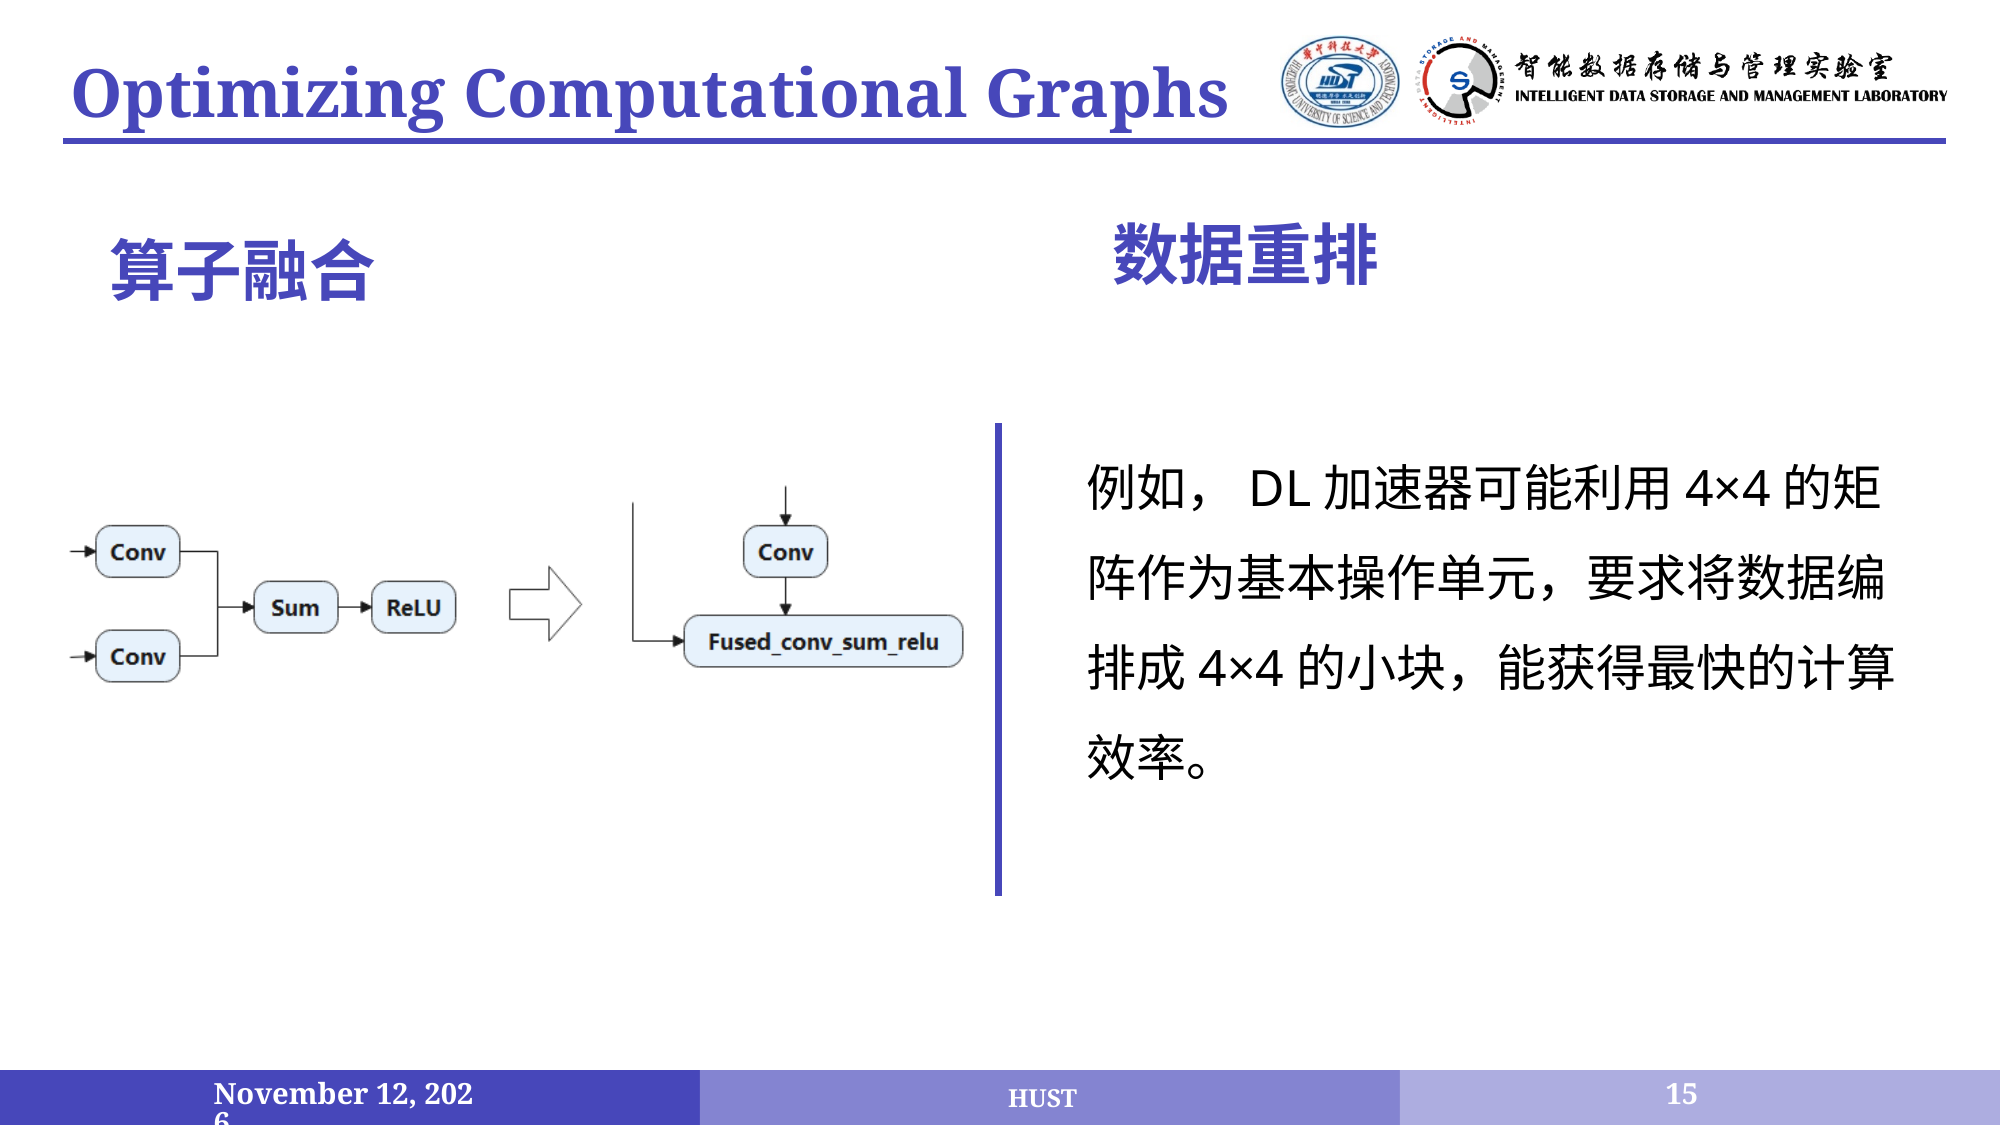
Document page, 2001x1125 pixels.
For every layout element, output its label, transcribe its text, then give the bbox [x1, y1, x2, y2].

text_box [699, 1120, 1399, 1125]
text_box [0, 1069, 198, 1125]
text_box 算子融合 [94, 181, 613, 316]
text_box [502, 1069, 699, 1125]
text_box 例如，DL加速器可能利用4×4的矩阵作为基本操作单元，要求将数据编排成4×4的小块，能获得最快的计算效率。 [1071, 419, 1919, 794]
text_box [1749, 1069, 2000, 1125]
text_box 数据重排 [1097, 165, 1616, 301]
footer HUST [671, 1075, 1414, 1120]
text_box ﻿Optimizing Computational Graphs [55, 45, 1288, 142]
slide_number 15 [1615, 1050, 1749, 1125]
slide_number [198, 1065, 502, 1125]
picture [63, 479, 965, 684]
text_box [1399, 1069, 1615, 1125]
picture [1280, 35, 1400, 128]
picture [1409, 33, 1955, 128]
text_box [699, 1069, 1399, 1075]
